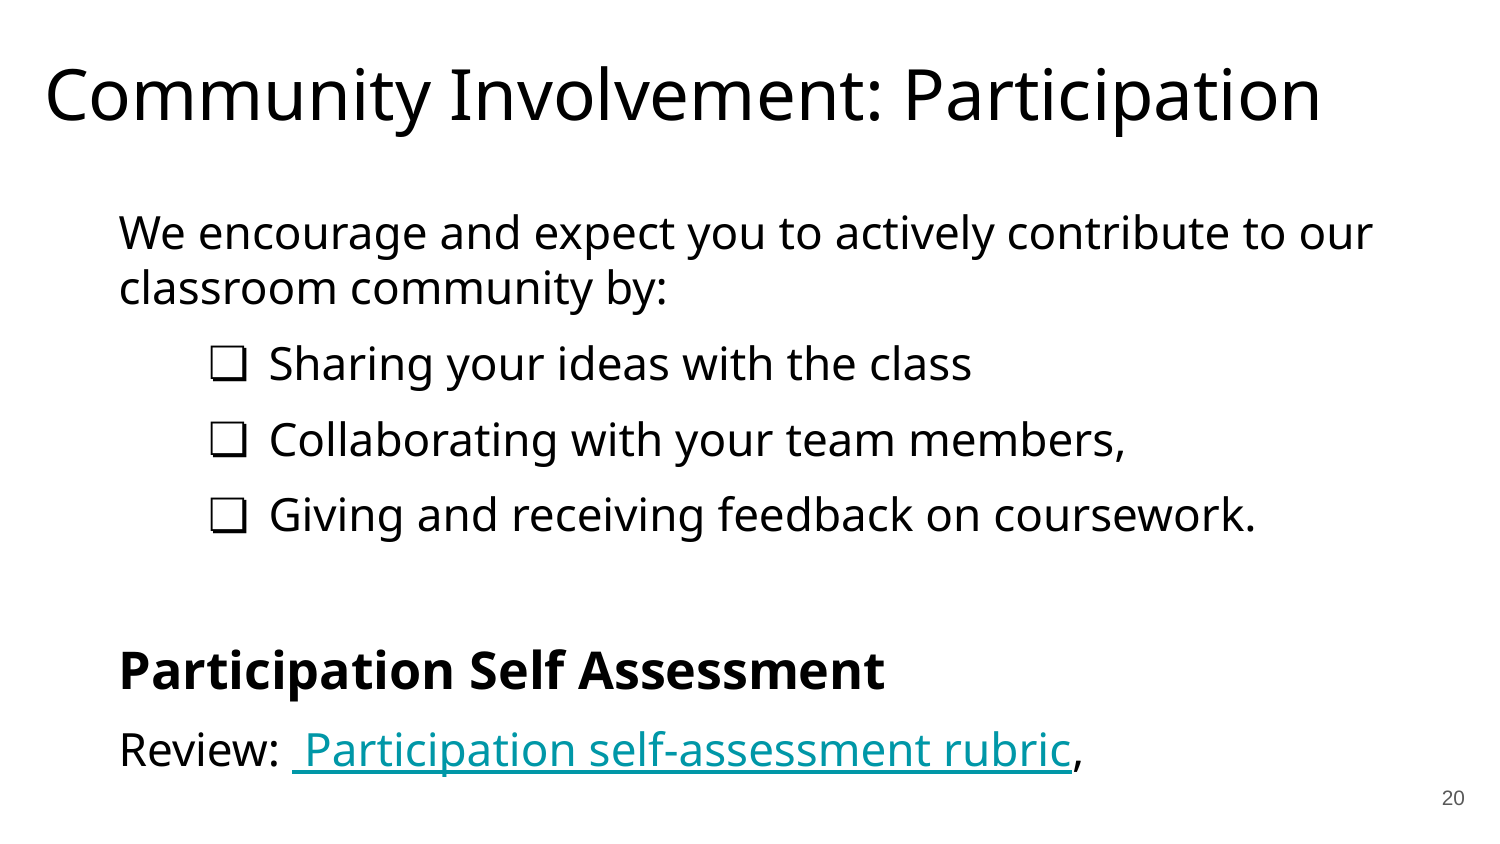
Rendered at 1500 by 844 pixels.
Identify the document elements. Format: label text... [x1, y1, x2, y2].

slide_number ‹#› [1389, 764, 1480, 830]
text_box Community Involvement: Participation [29, 34, 1480, 144]
text_box We encourage and expect you to actively contribute to our classroom community by: Sharing your ideas with the class Collaborating with your team members, Giving and receiving feedback on coursework. Participation Self Assessment Review: Participation self-assessment rubric, [103, 188, 1406, 765]
